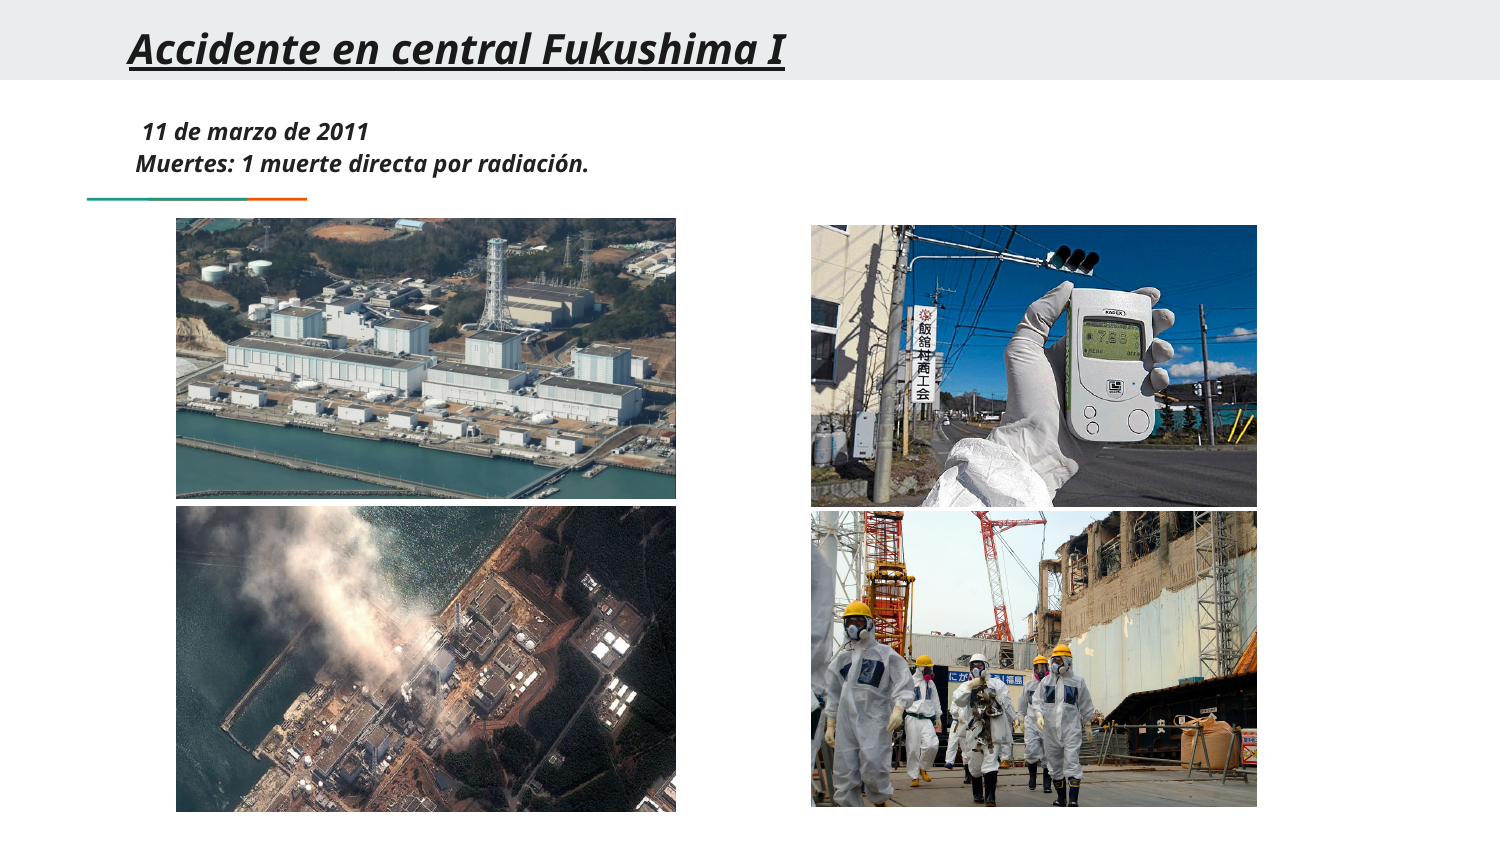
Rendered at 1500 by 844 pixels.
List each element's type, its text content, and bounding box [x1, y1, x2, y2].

picture [176, 505, 676, 813]
title Accidente en central Fukushima I [113, 0, 1375, 88]
picture [811, 511, 1257, 808]
title 11 de marzo de 2011 Muertes: 1 muerte directa por radiación. [120, 96, 850, 193]
picture [811, 225, 1257, 507]
picture [176, 218, 676, 499]
